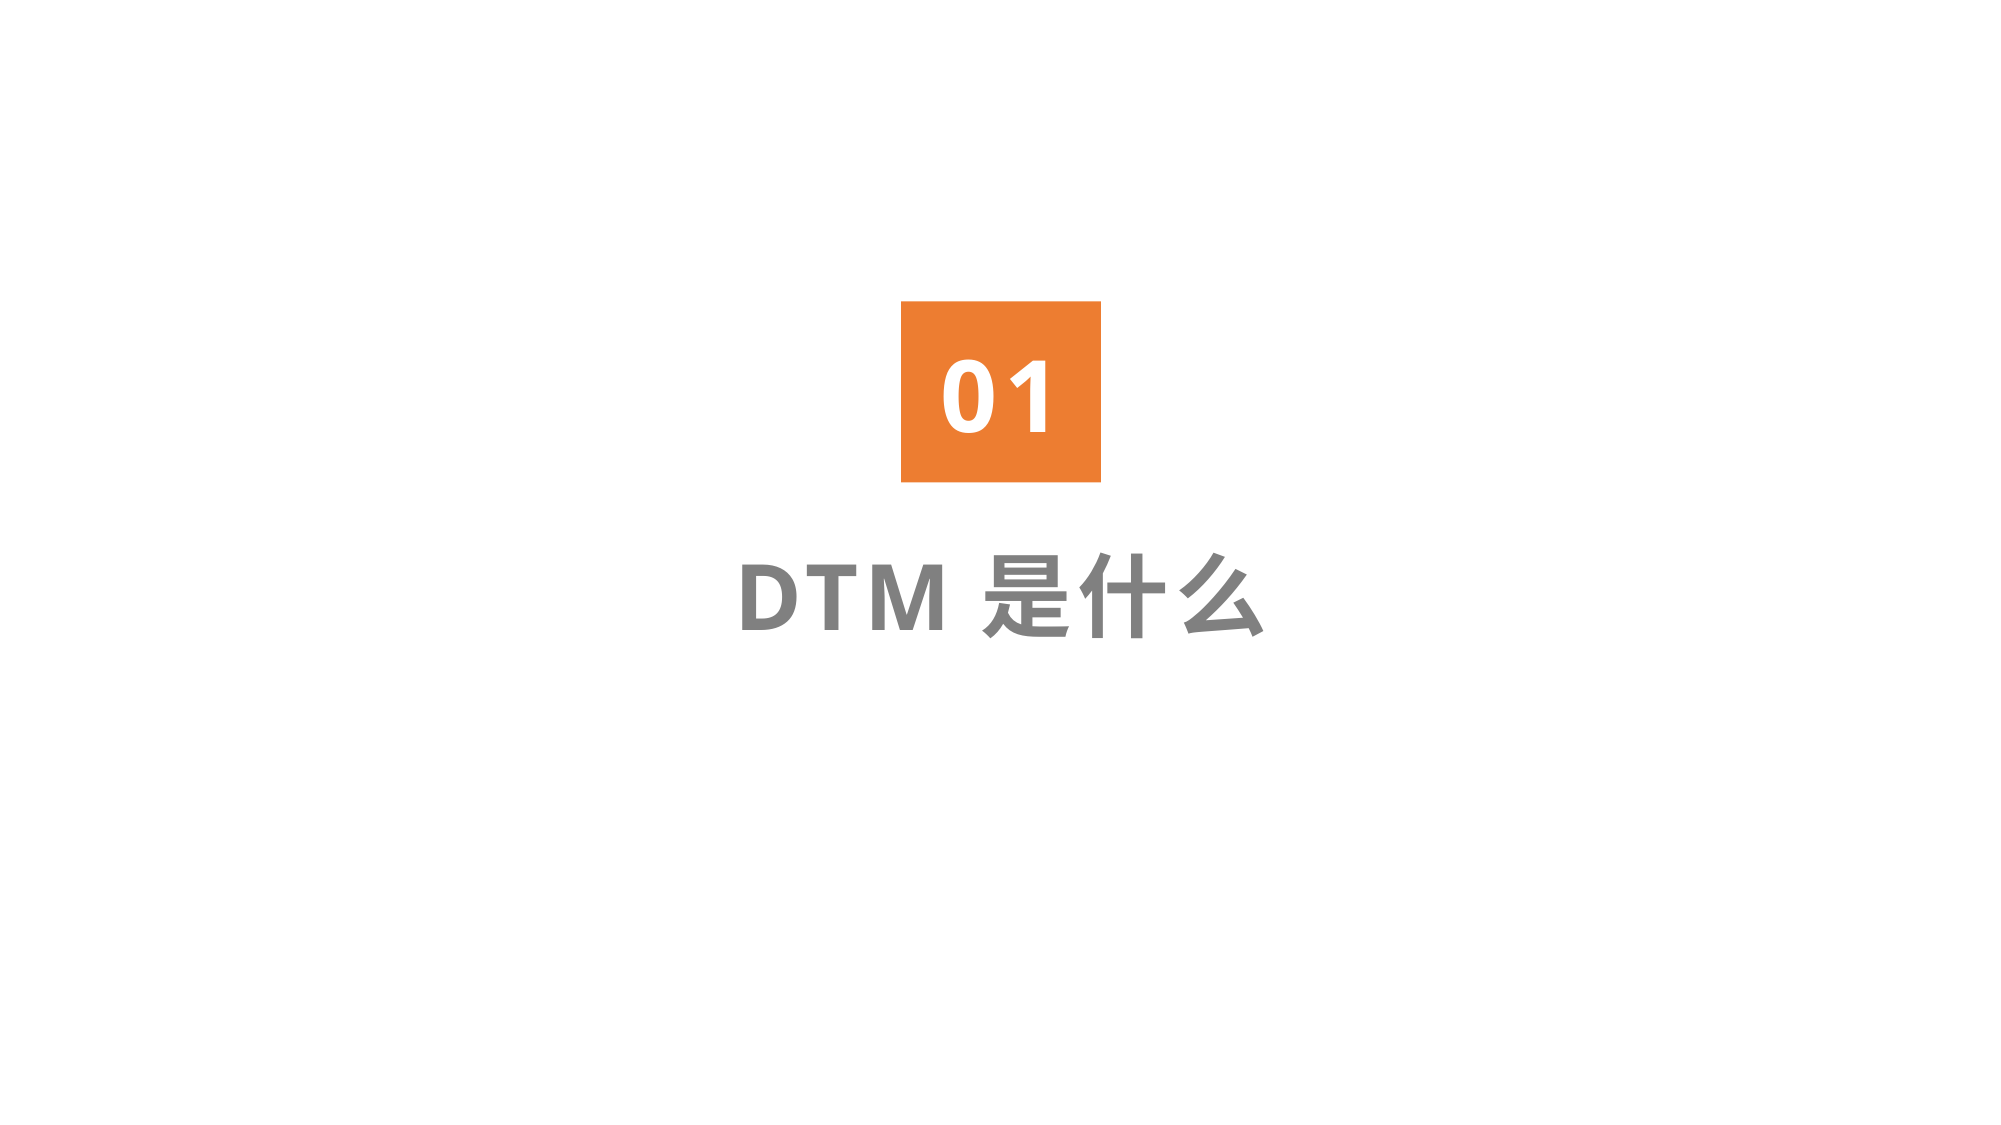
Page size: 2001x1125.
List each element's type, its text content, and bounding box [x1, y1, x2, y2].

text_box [901, 301, 1101, 483]
text_box DTM是什么 [422, 530, 1580, 727]
